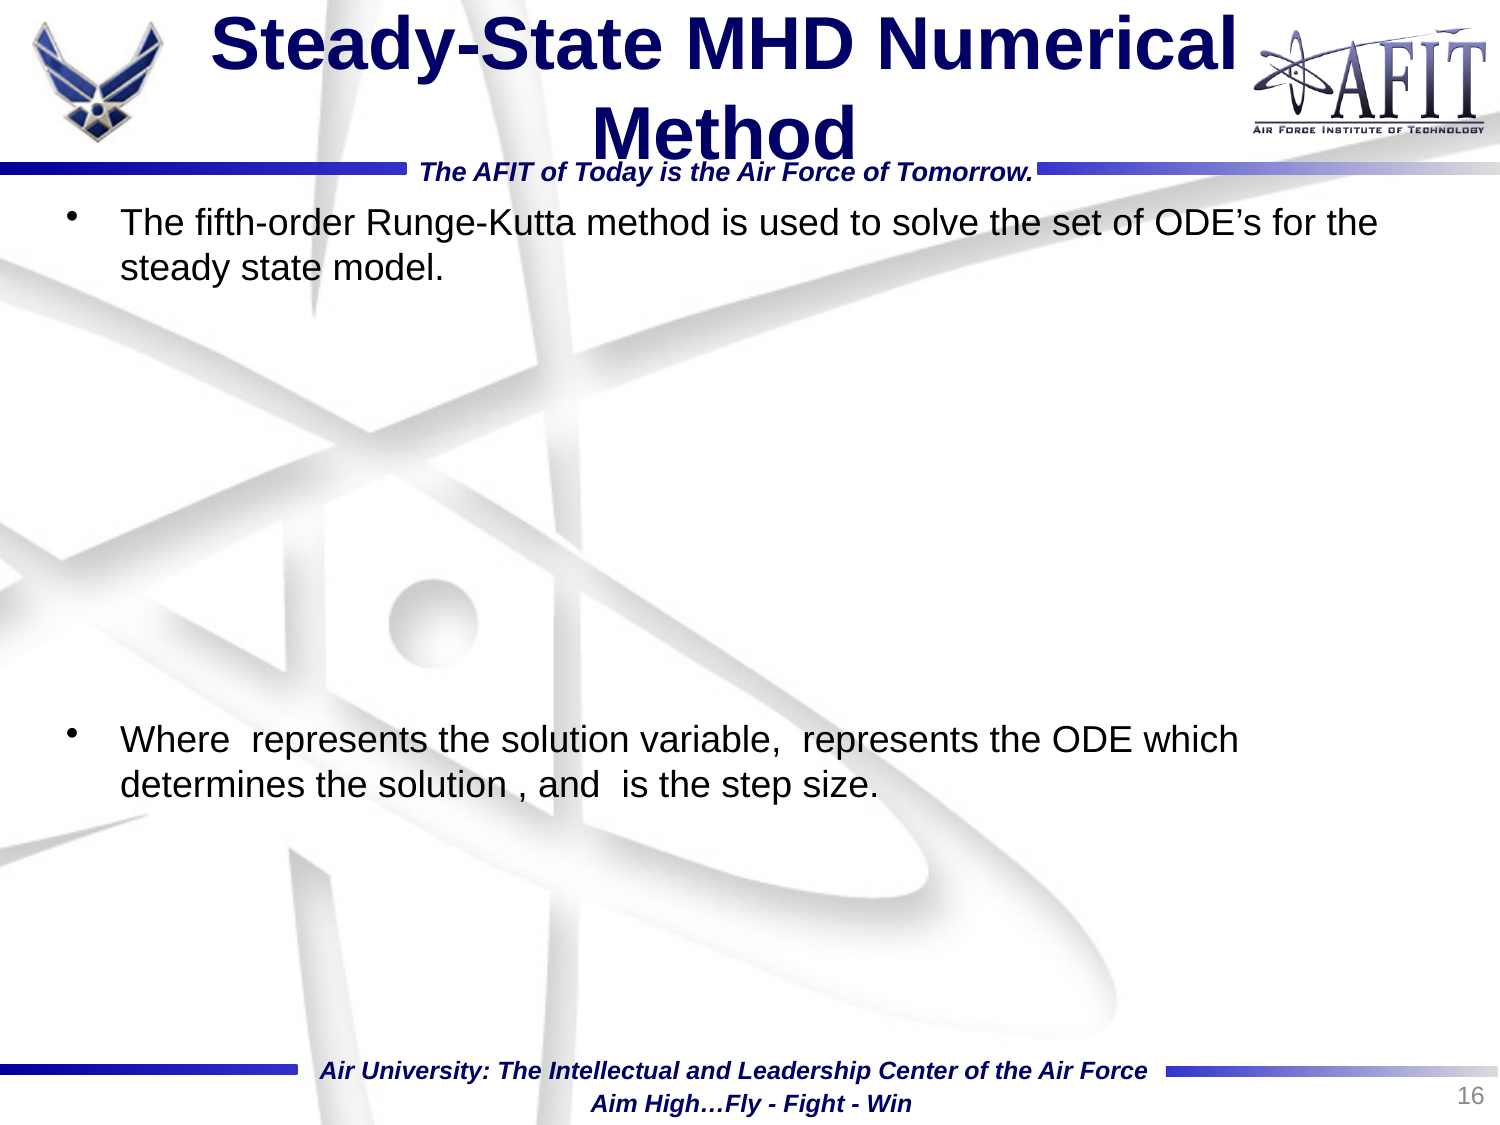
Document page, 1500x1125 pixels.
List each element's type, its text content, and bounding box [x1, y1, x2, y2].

picture [957, 169, 964, 179]
picture [0, 0, 87, 162]
picture [610, 169, 616, 179]
picture [594, 169, 601, 179]
picture [803, 169, 810, 179]
picture [994, 169, 1001, 179]
picture [0, 169, 1500, 1125]
picture [1363, 0, 1500, 162]
picture [545, 169, 552, 179]
picture [916, 169, 923, 179]
picture [868, 169, 875, 179]
title Steady-State MHD Numerical Method [87, 0, 1363, 169]
slide_number 16 [1149, 1065, 1500, 1125]
